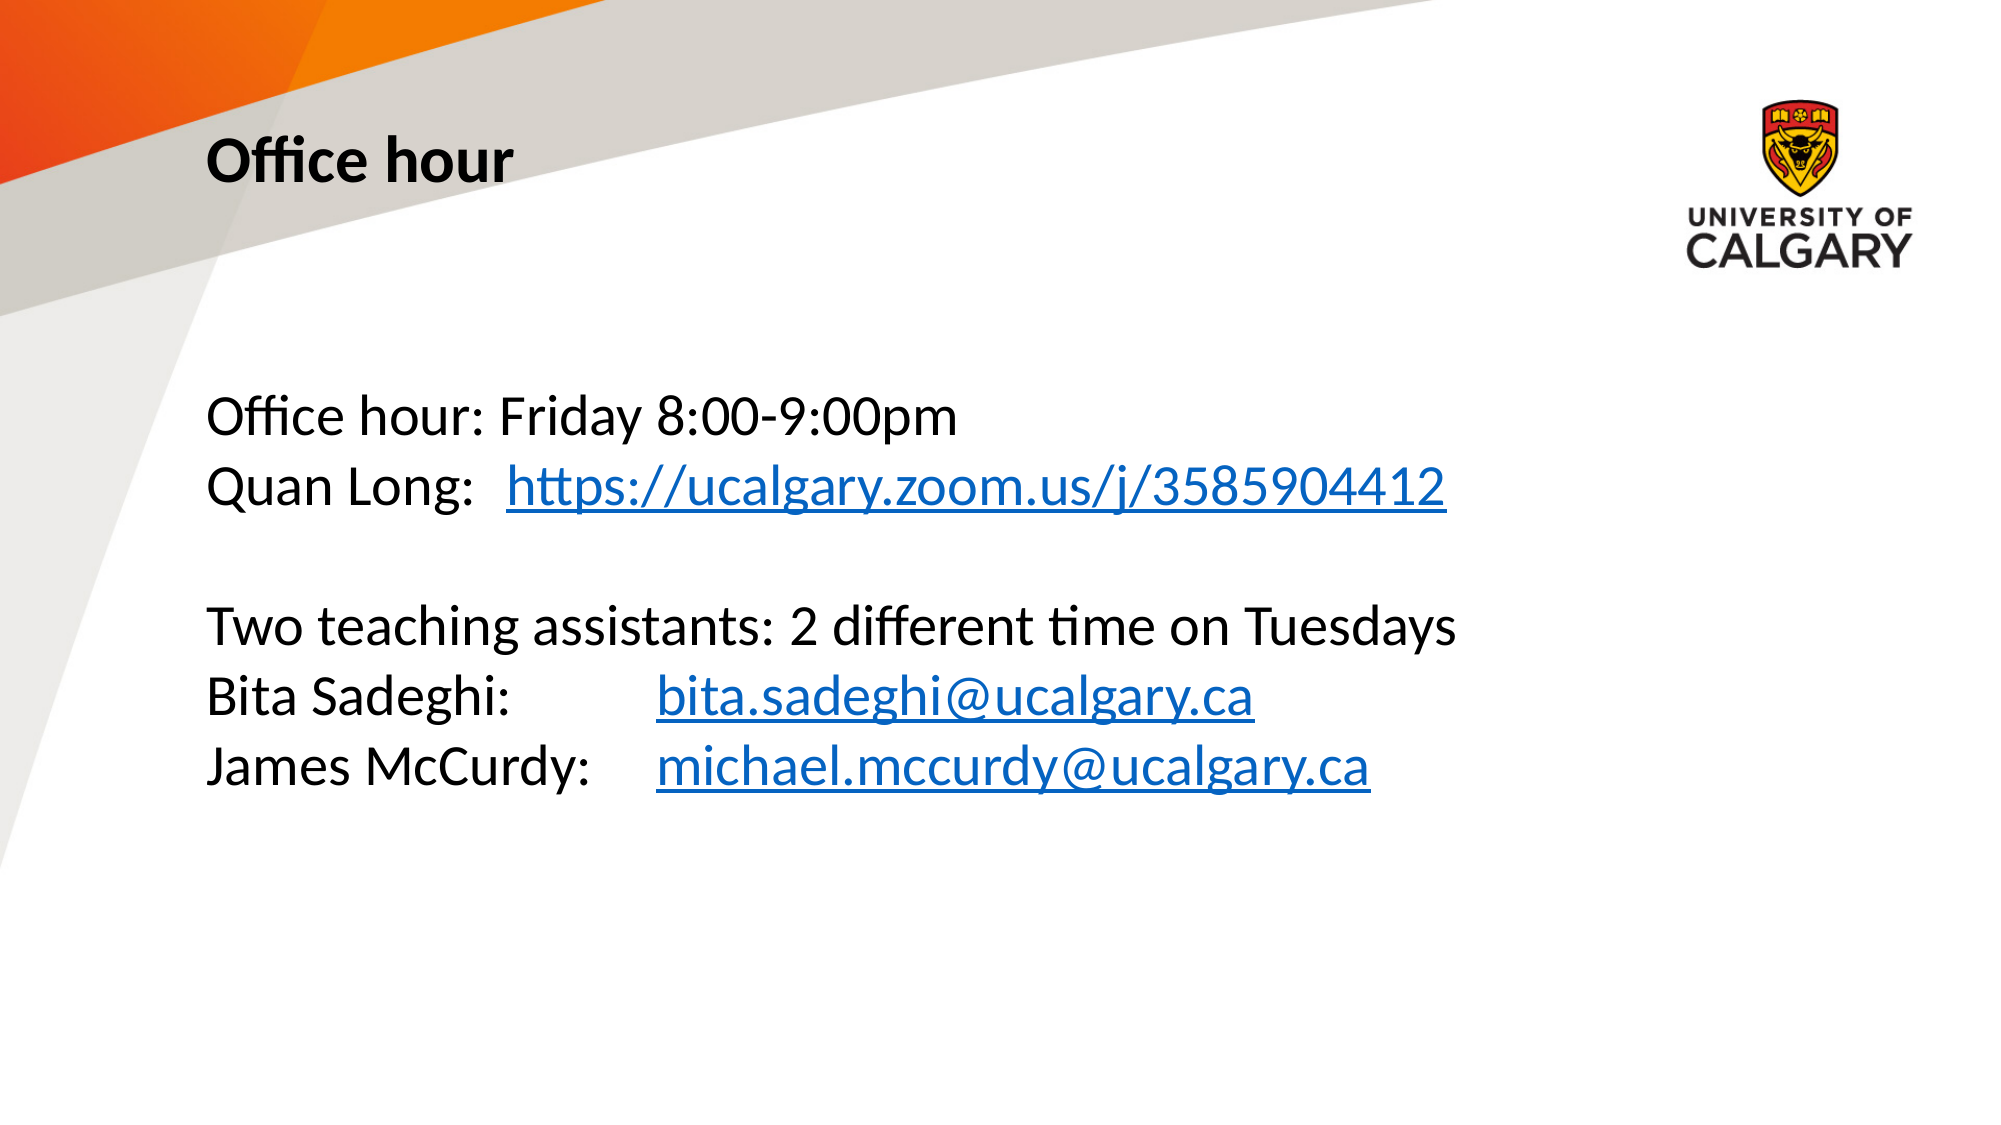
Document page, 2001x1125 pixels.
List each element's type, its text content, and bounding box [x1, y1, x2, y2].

subtitle Office hour [191, 133, 1478, 251]
picture [0, 0, 2001, 1125]
text_box Office hour: Friday 8:00-9:00pm Quan Long: https://ucalgary.zoom.us/j/3585904412 Two teaching assistants: 2 different time on Tuesdays Bita Sadeghi: bita.sadeghi@ucalgary.ca James McCurdy: michael.mccurdy@ucalgary.ca [191, 369, 1809, 805]
